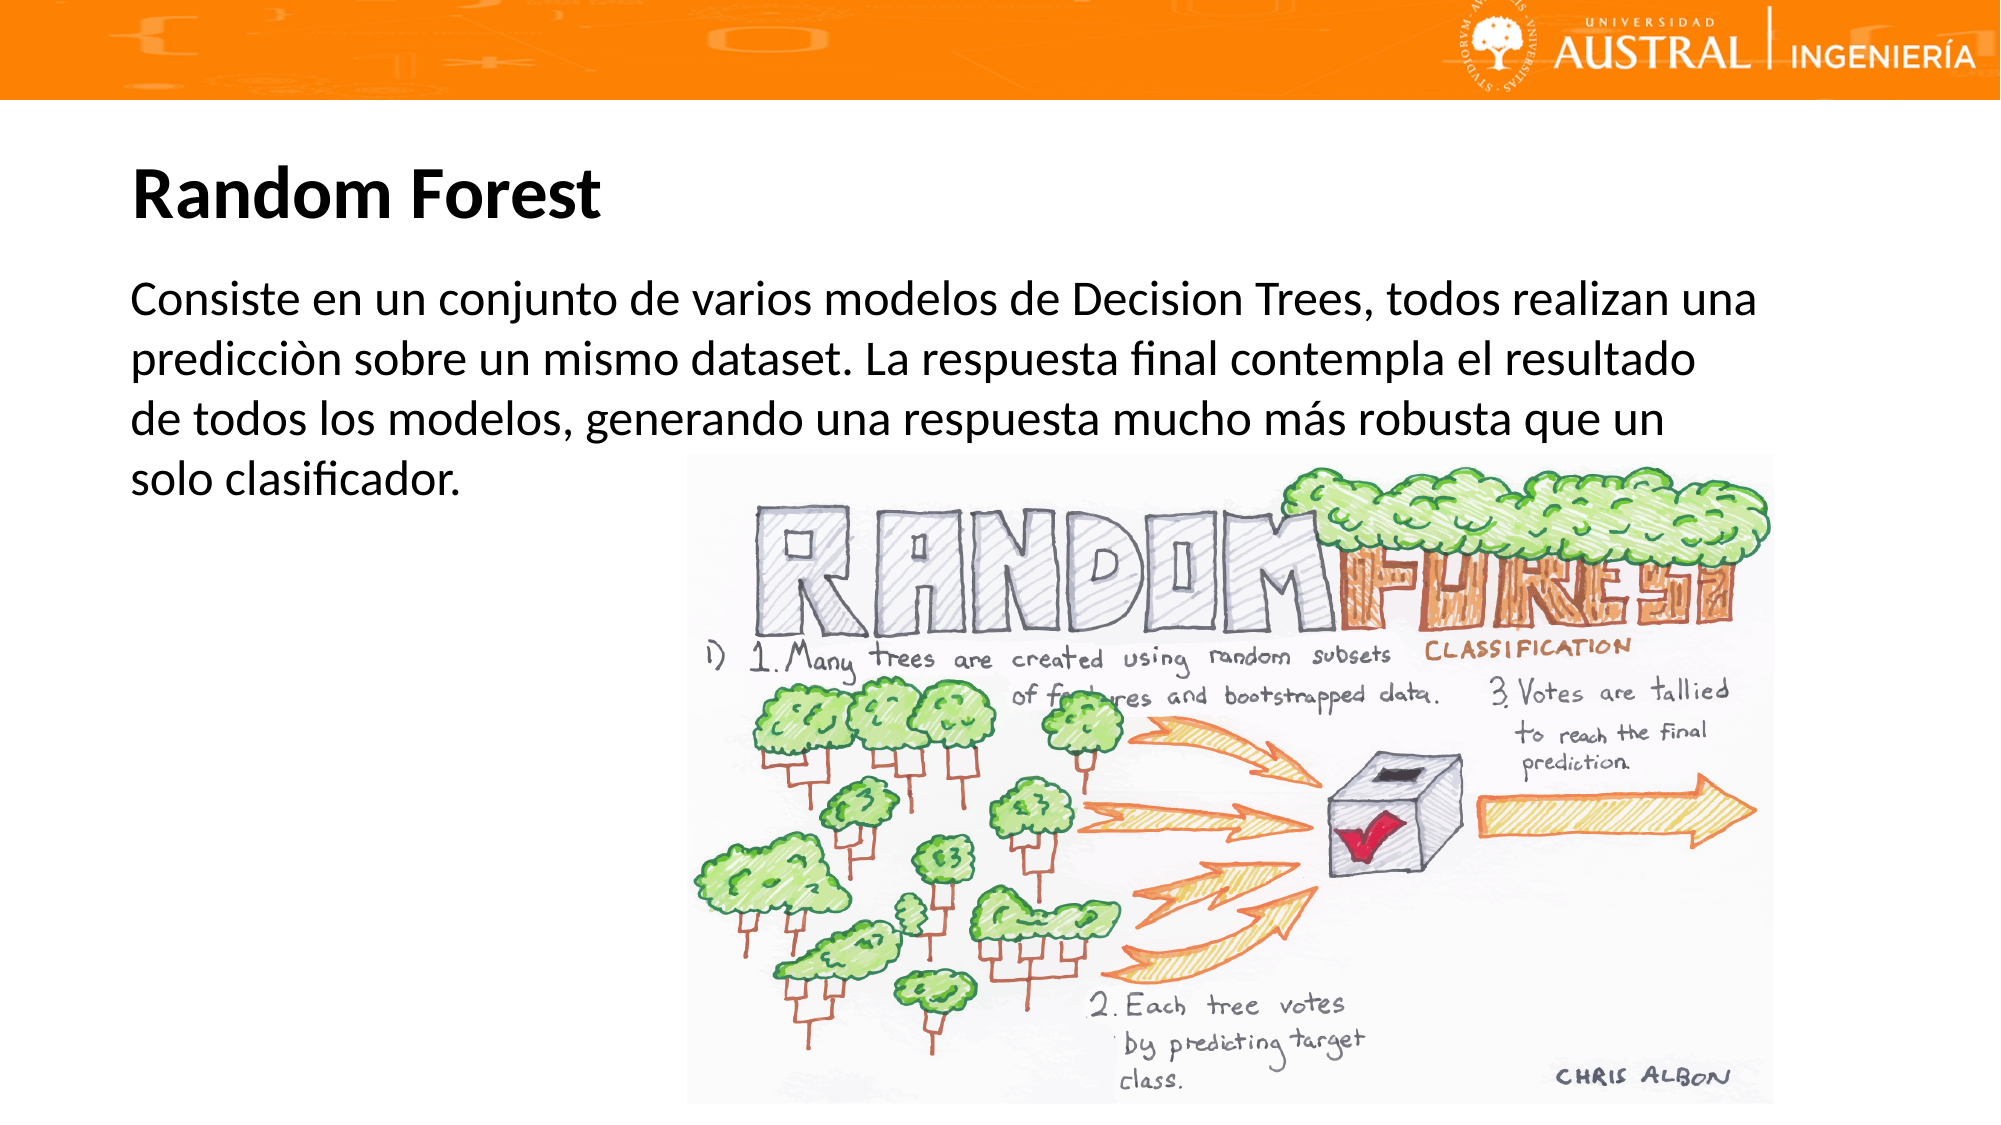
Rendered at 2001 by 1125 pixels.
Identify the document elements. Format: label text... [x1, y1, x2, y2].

picture [686, 453, 1774, 1104]
text_box Consiste en un conjunto de varios modelos de Decision Trees, todos realizan una predicciòn sobre un mismo dataset. La respuesta final contempla el resultado de todos los modelos, generando una respuesta mucho más robusta que un solo clasificador. [115, 250, 1774, 563]
picture [0, 0, 2000, 101]
text_box Random Forest [118, 136, 619, 242]
